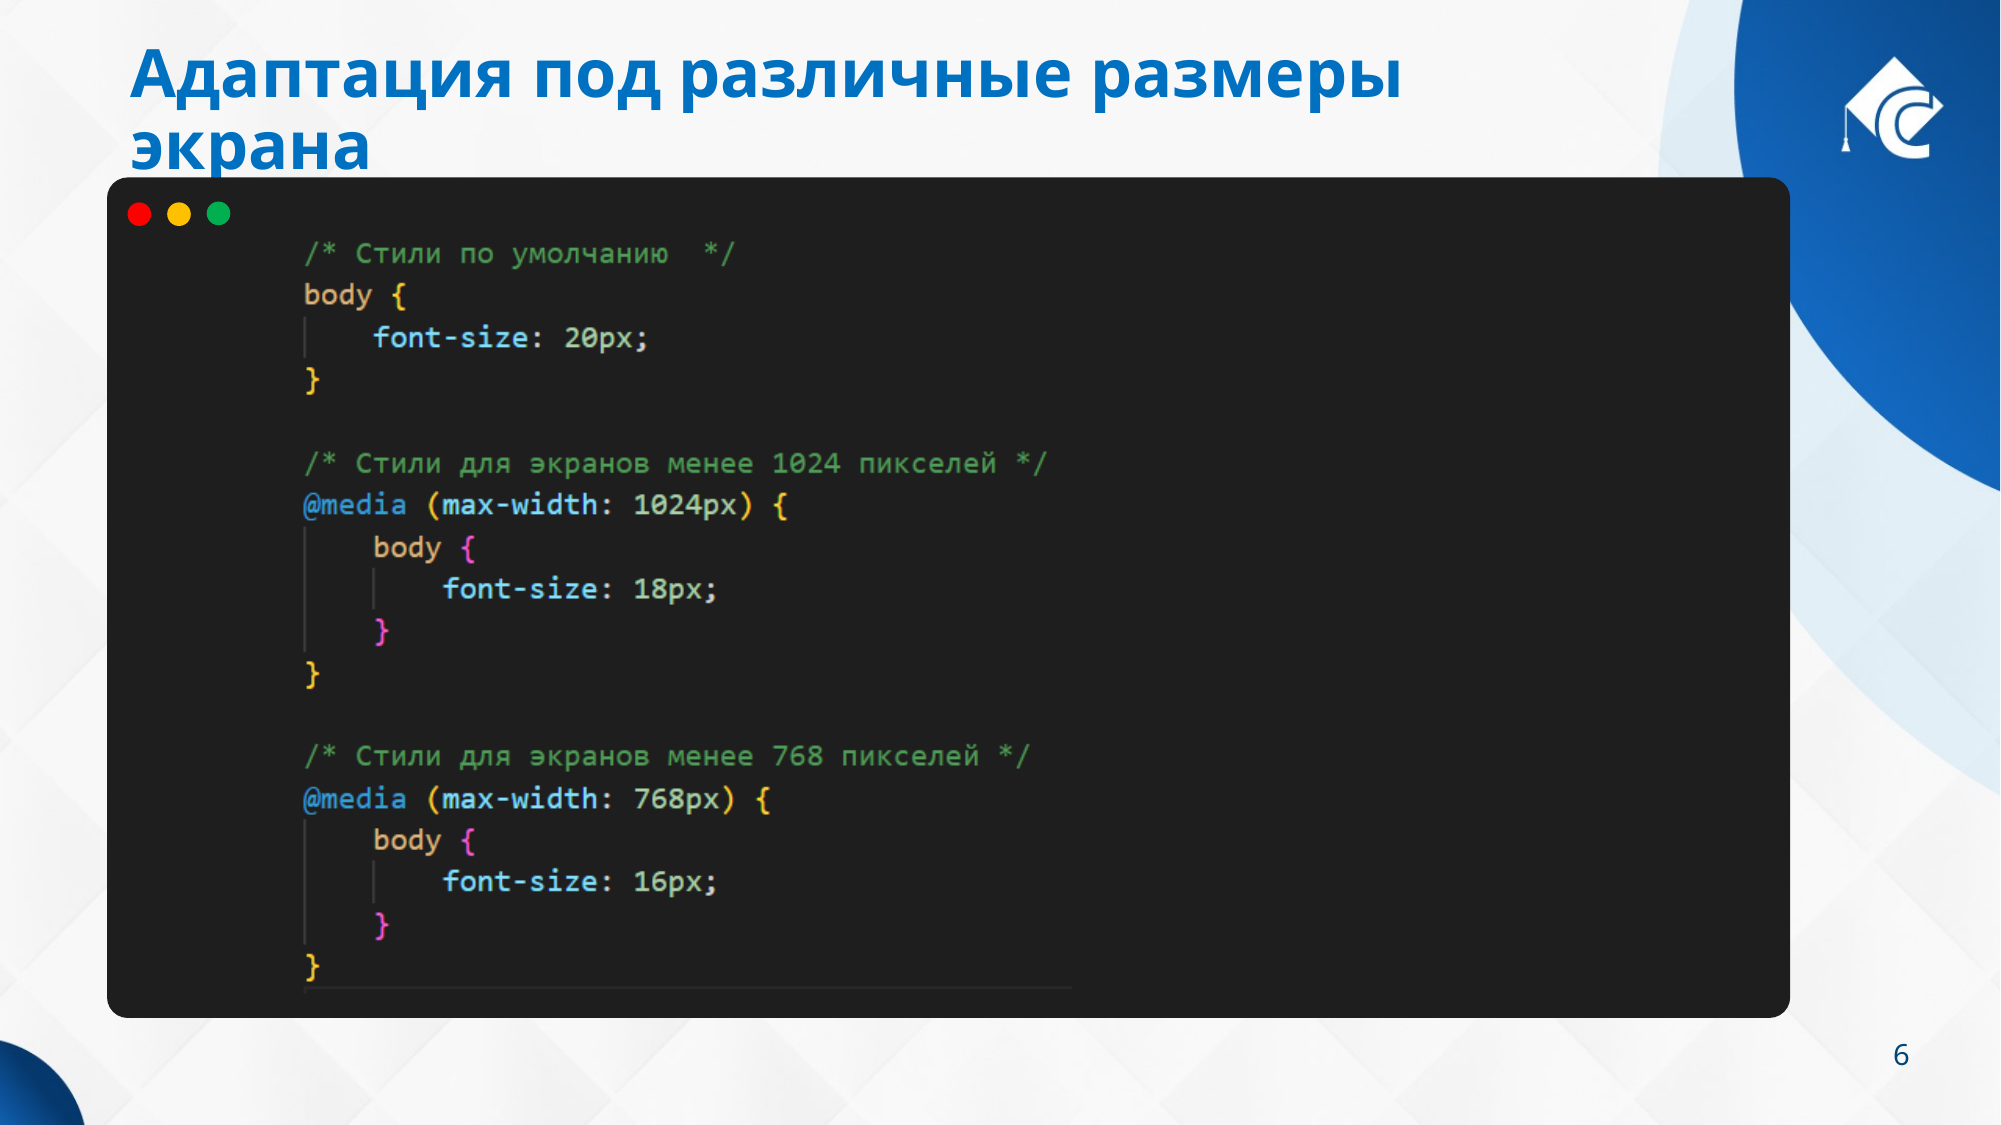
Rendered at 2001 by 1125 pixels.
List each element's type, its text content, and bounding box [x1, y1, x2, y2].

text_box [106, 177, 1791, 1018]
slide_number 6 [1806, 1026, 1925, 1086]
picture [0, 0, 2001, 1125]
title Адаптация под различные размеры экрана [115, 59, 1652, 164]
